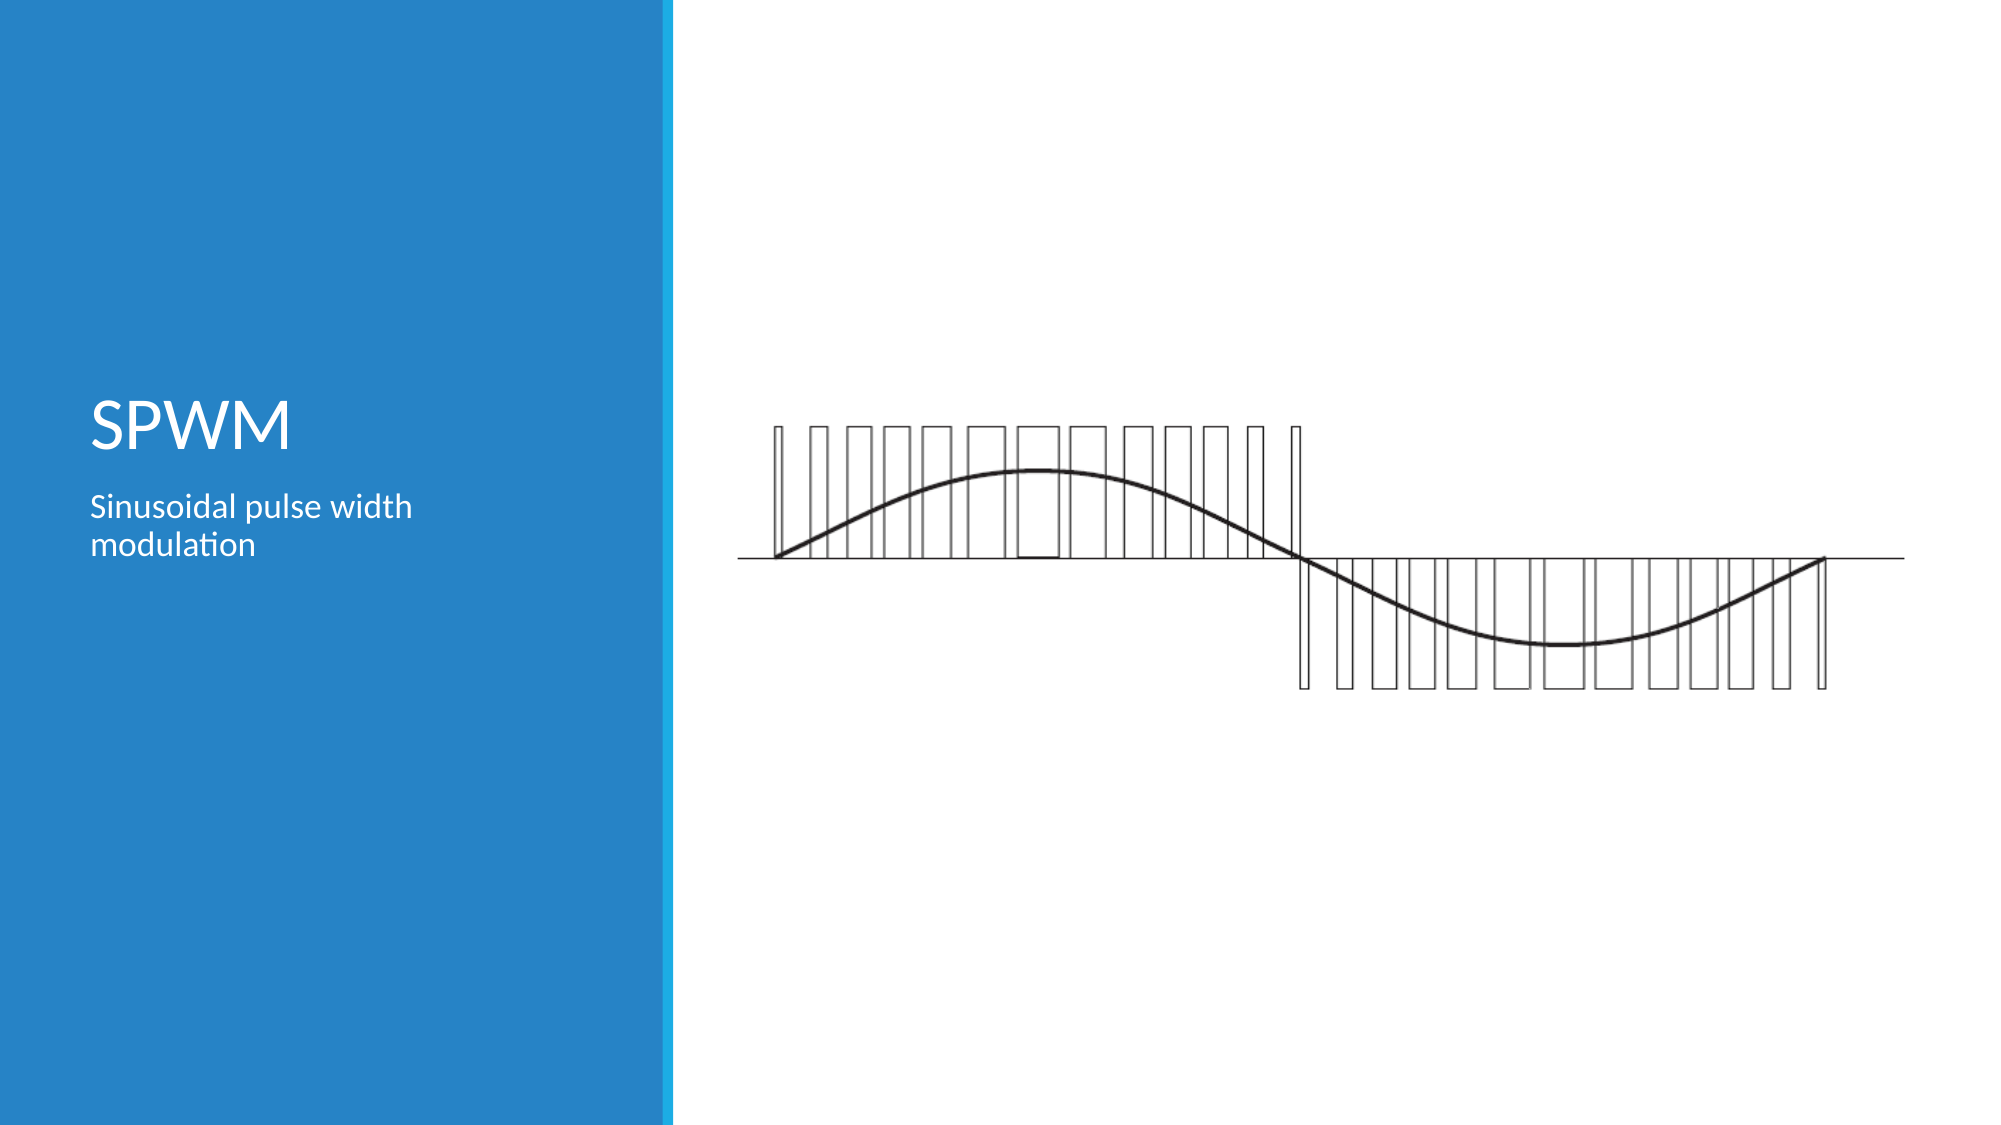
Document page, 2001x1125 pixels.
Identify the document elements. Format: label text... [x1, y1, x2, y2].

title SPWM [75, 97, 600, 473]
list Sinusoidal pulse width modulation [75, 479, 600, 1035]
picture [737, 362, 1974, 738]
